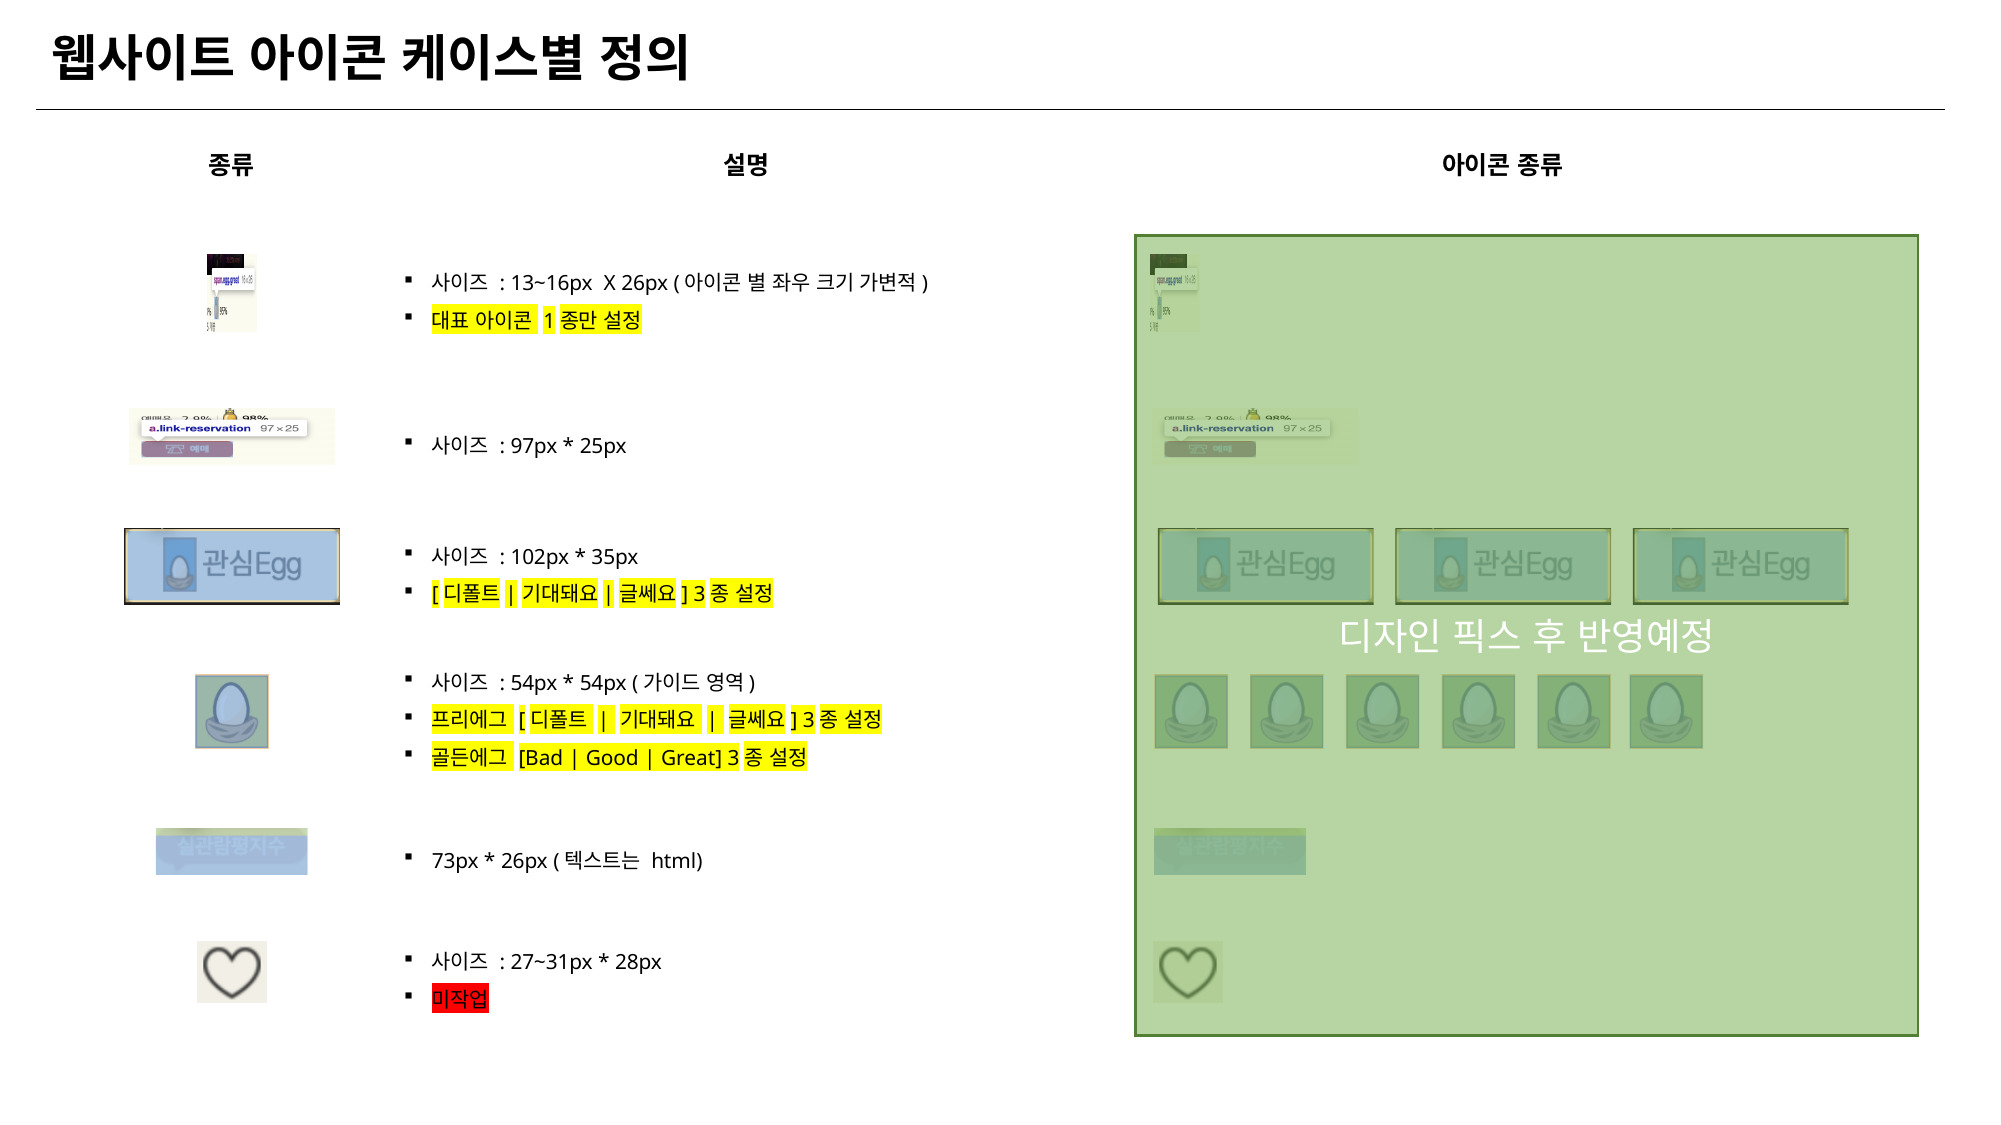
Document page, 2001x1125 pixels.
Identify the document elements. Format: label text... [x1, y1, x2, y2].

picture [1153, 941, 1223, 1003]
picture [1537, 674, 1611, 749]
text_box 사이즈 : 102px * 35px [디폴트|기대돼요|글쎄요] 3종 설정 [388, 523, 1085, 614]
picture [1632, 528, 1849, 605]
picture [1152, 408, 1358, 465]
picture [1345, 674, 1420, 749]
text_box 사이즈 : 27~31px * 28px 미작업 [388, 929, 1085, 1019]
text_box 설명 [626, 142, 867, 187]
picture [1154, 827, 1307, 875]
text_box 73px * 26px (텍스트는 html) [388, 827, 1085, 880]
text_box 사이즈 : 13~16px X 26px (아이콘 별 좌우 크기 가변적) 대표 아이콘 1종만 설정 [388, 249, 1085, 340]
picture [1629, 674, 1704, 749]
picture [197, 941, 267, 1003]
text_box 사이즈 : 97px * 25px [388, 412, 1085, 465]
text_box 사이즈 : 54px * 54px (가이드 영역) 프리에그 [디폴트 | 기대돼요 | 글쎄요] 3종 설정 골든에그 [Bad | Good | Great] 3종 설정 [388, 649, 1085, 777]
picture [1150, 254, 1200, 332]
picture [1157, 528, 1374, 605]
picture [155, 827, 309, 875]
text_box 디자인 픽스 후 반영예정 [1134, 234, 1919, 1037]
picture [1441, 674, 1516, 749]
text_box 아이콘 종류 [1382, 142, 1624, 187]
picture [124, 528, 340, 605]
picture [195, 674, 269, 749]
picture [207, 254, 257, 332]
picture [1249, 674, 1324, 749]
text_box 웹사이트 아이콘 케이스별 정의 [36, 18, 1512, 94]
picture [129, 408, 335, 465]
picture [1395, 528, 1612, 605]
text_box 종류 [111, 142, 353, 187]
picture [1154, 674, 1229, 749]
